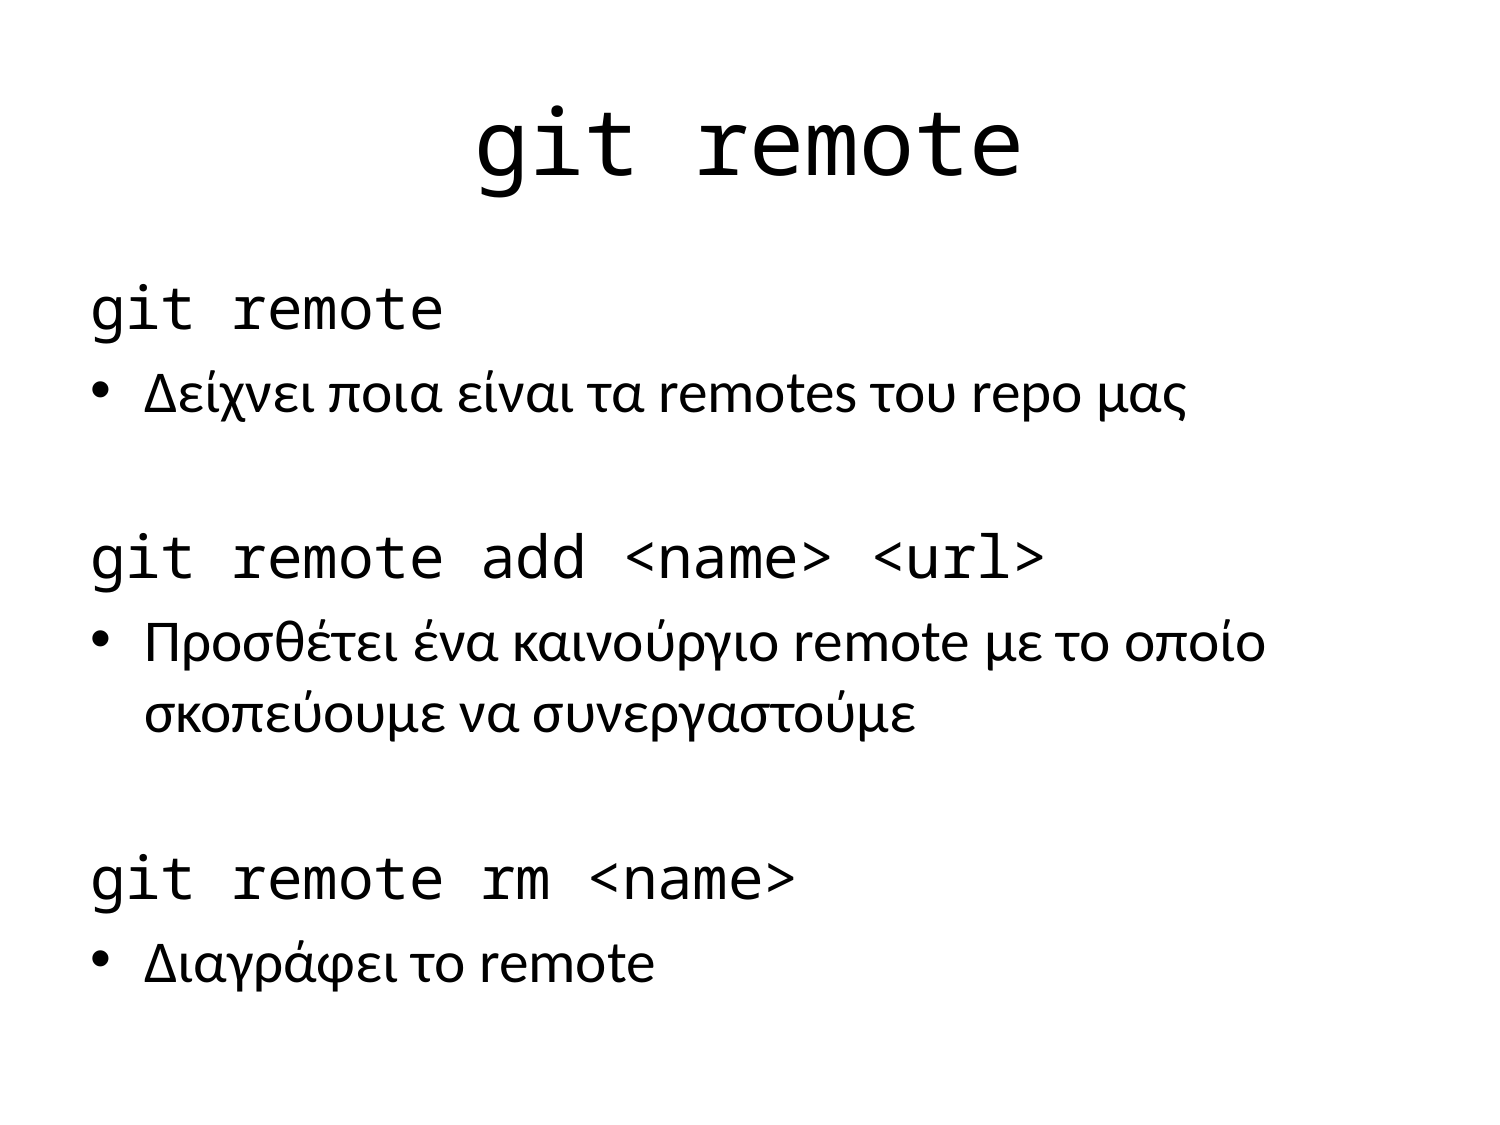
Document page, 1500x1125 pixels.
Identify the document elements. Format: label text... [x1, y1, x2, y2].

list git remote Δείχνει ποια είναι τα remotes του repo μας git remote add <name> <url> Προσθέτει ένα καινούργιο remote με το οποίο σκοπεύουμε να συνεργαστούμε git remote rm <name> Διαγράφει το remote [75, 262, 1425, 1005]
title git remote [75, 45, 1425, 233]
